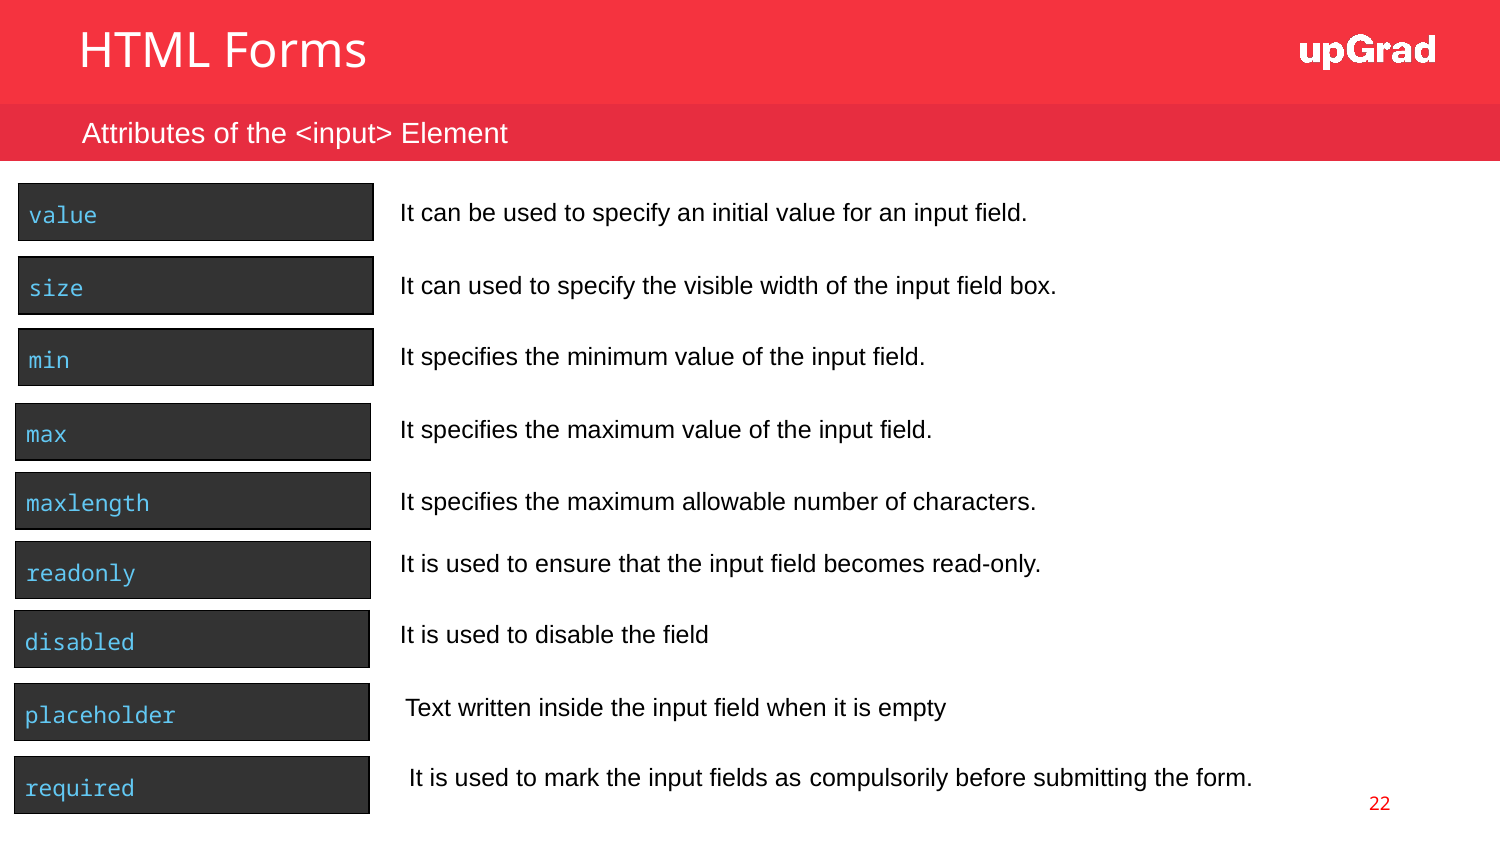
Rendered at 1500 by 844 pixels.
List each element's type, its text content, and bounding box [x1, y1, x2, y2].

text_box It is used to ensure that the input field becomes read-only. [384, 540, 1090, 586]
slide_number 22 [1068, 800, 1406, 828]
picture [1300, 34, 1435, 70]
text_box Attributes of the <input> Element [66, 107, 606, 158]
table_header disabled [15, 611, 368, 667]
text_box It is used to mark the input fields as compulsorily before submitting the form. [394, 754, 1465, 800]
table_header placeholder [15, 684, 368, 740]
text_box It specifies the maximum allowable number of characters. [384, 477, 1420, 524]
text_box It is used to disable the field [384, 610, 1500, 656]
text_box HTML Forms [63, 20, 768, 87]
table_header max [16, 404, 370, 459]
table_header required [15, 757, 368, 813]
table_header min [19, 330, 372, 385]
text_box [0, 104, 1500, 161]
text_box It specifies the maximum value of the input field. [384, 405, 1402, 452]
table_header size [19, 258, 372, 313]
text_box It can be used to specify an initial value for an input field. [384, 188, 1456, 235]
text_box It specifies the minimum value of the input field. [384, 332, 1280, 378]
table_header maxlength [16, 473, 370, 528]
text_box It can used to specify the visible width of the input field box. [384, 262, 1442, 308]
text_box Text written inside the input field when it is empty [390, 683, 1180, 729]
table_header readonly [16, 542, 370, 598]
table_header value [19, 184, 372, 240]
